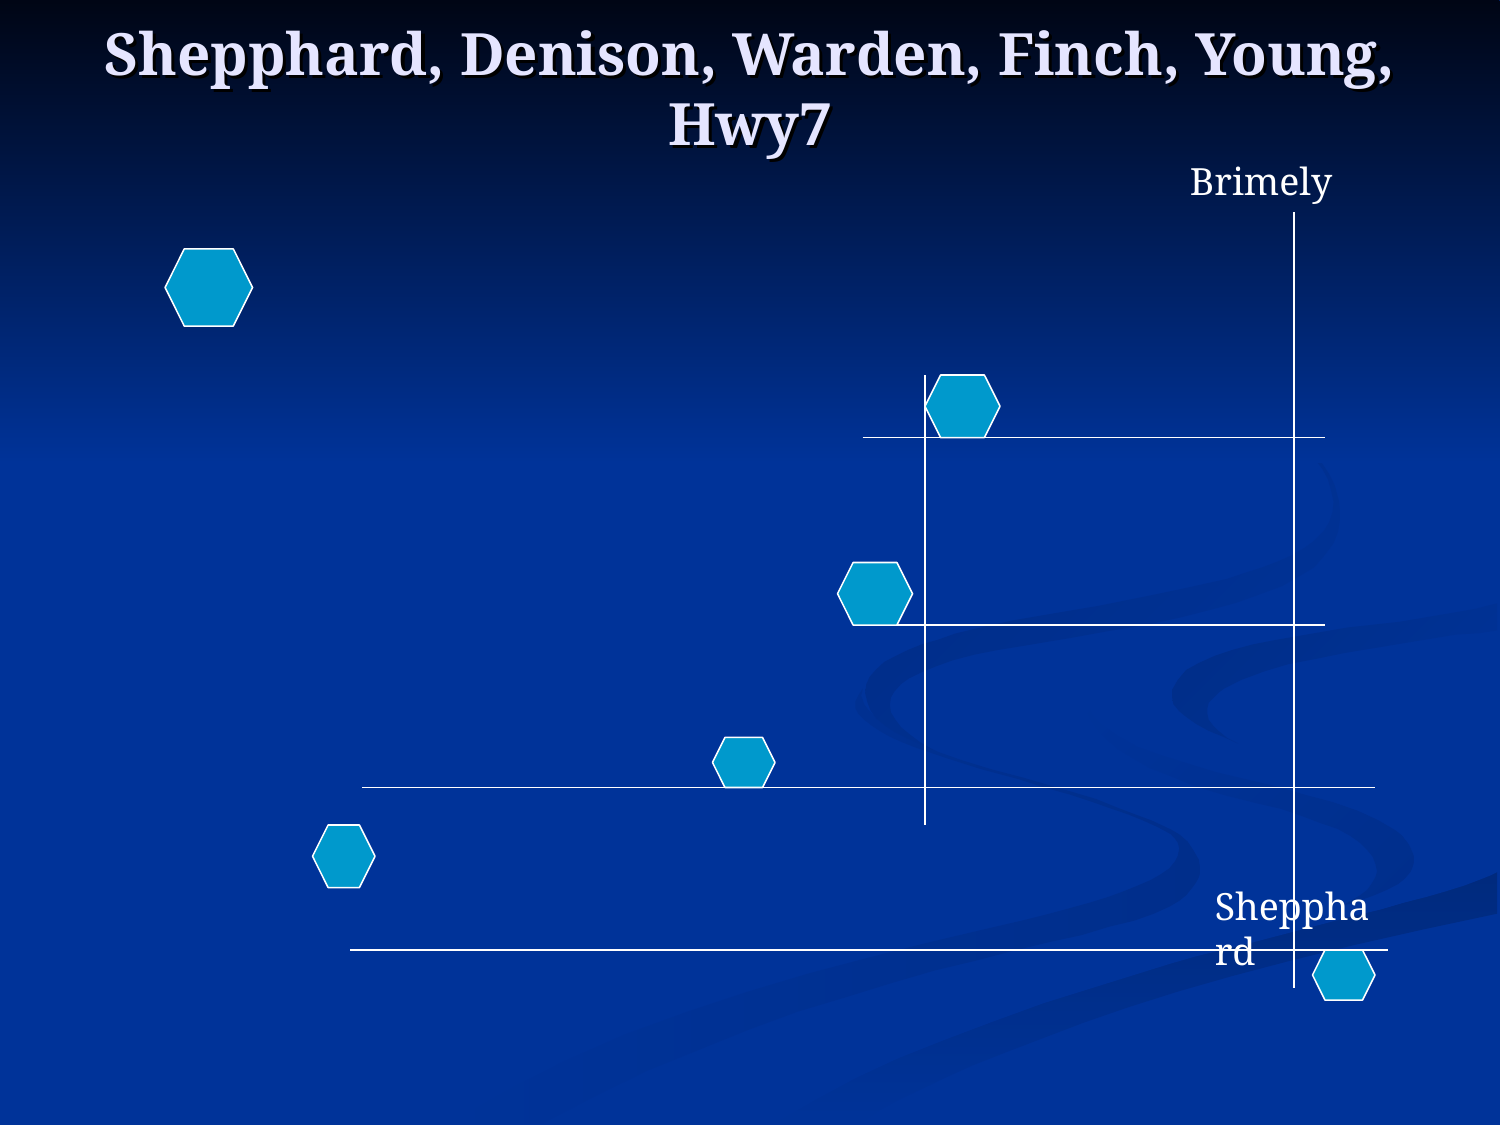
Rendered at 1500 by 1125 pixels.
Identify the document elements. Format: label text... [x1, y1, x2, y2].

text_box [1312, 949, 1375, 1000]
text_box Shepphard [1294, 874, 1388, 981]
text_box [312, 824, 375, 888]
text_box [712, 737, 775, 788]
text_box [950, 350, 1138, 411]
title Shepphard, Denison, Warden, Finch, Young, Hwy7 [75, 24, 1425, 150]
text_box [165, 248, 253, 326]
text_box Brimely [1175, 149, 1363, 211]
text_box [837, 562, 913, 625]
text_box [924, 374, 1000, 438]
text_box Shepphard [1200, 874, 1293, 981]
text_box [74, 212, 1425, 1005]
